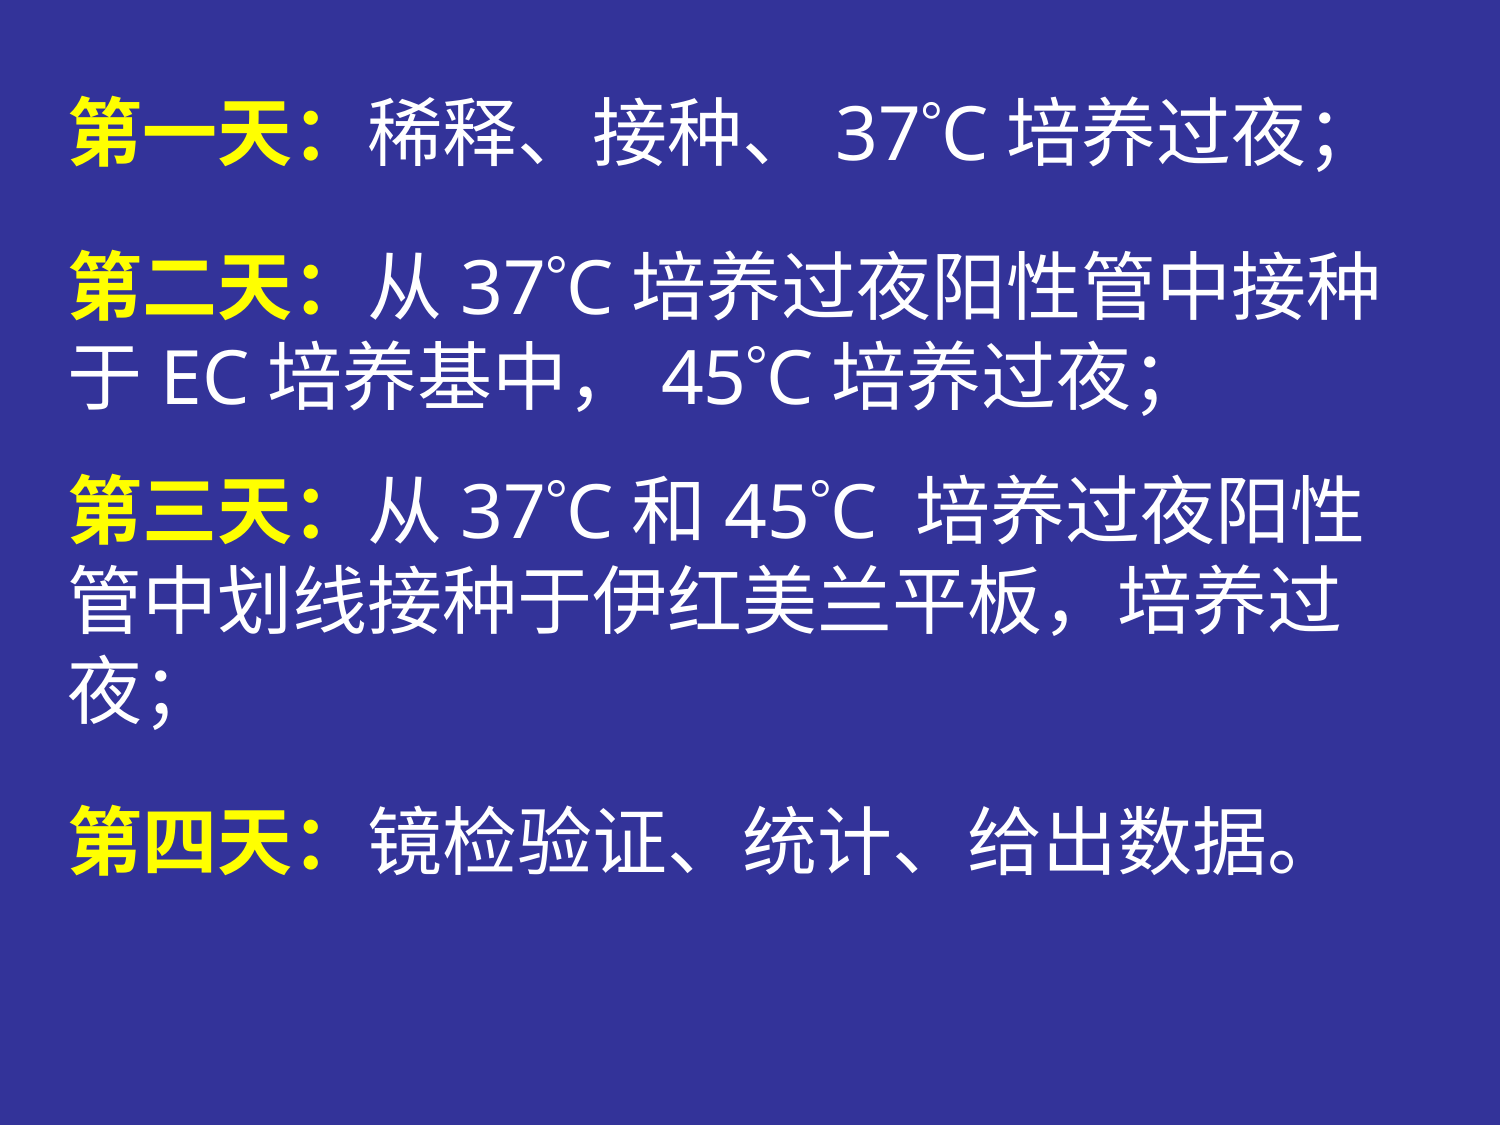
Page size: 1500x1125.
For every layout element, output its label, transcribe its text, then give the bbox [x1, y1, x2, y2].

text_box 第一天：稀释、接种、37C培养过夜； [53, 78, 1424, 183]
text_box 第二天：从37C培养过夜阳性管中接种于EC培养基中，45C培养过夜； [53, 231, 1424, 427]
text_box 第三天：从37C和45C 培养过夜阳性管中划线接种于伊红美兰平板，培养过夜； [53, 456, 1424, 741]
text_box 第四天：镜检验证、统计、给出数据。 [53, 786, 1424, 892]
